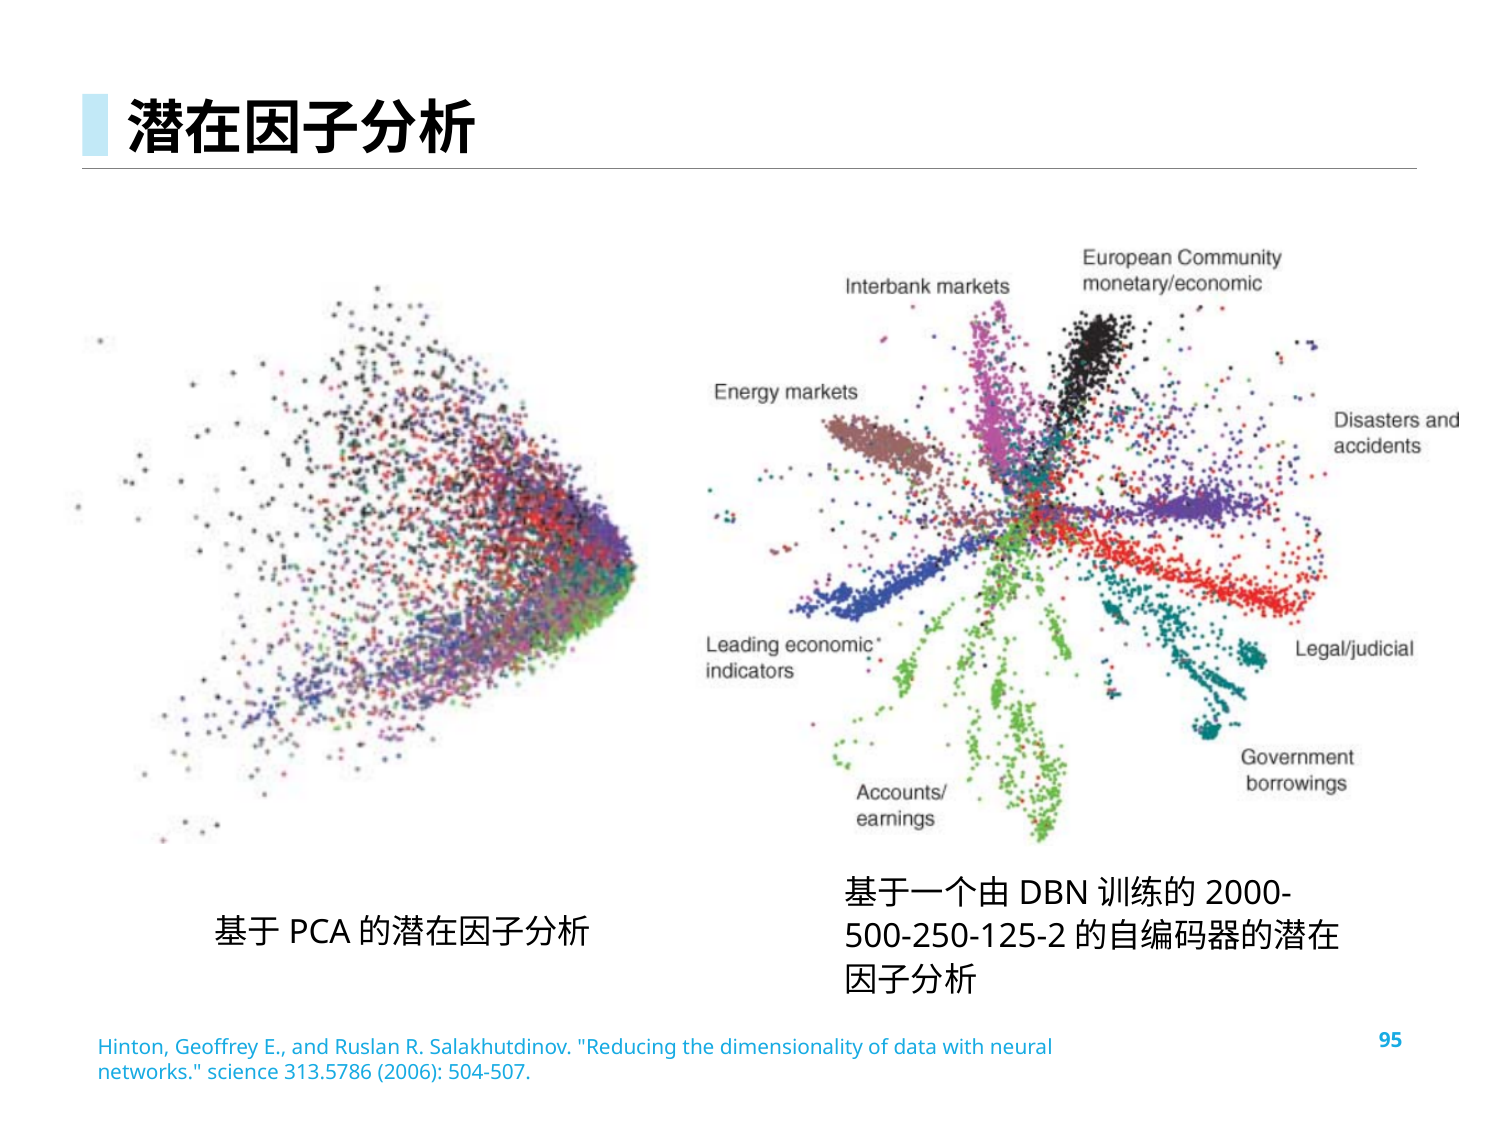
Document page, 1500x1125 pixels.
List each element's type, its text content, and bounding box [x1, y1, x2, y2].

footer Hinton, Geoffrey E., and Ruslan R. Salakhutdinov. "Reducing the dimensionality of data with neural networks." science 313.5786 (2006): 504-507. [82, 1023, 1196, 1094]
slide_number 95 [1196, 1023, 1418, 1058]
picture [693, 229, 1470, 847]
text_box 基于一个由DBN训练的2000- 500-250-125-2的自编码器的潜在因子分析 [829, 859, 1373, 1006]
picture [44, 271, 659, 856]
title 潜在因子分析 [111, 0, 1447, 169]
text_box 基于PCA的潜在因子分析 [199, 898, 659, 967]
